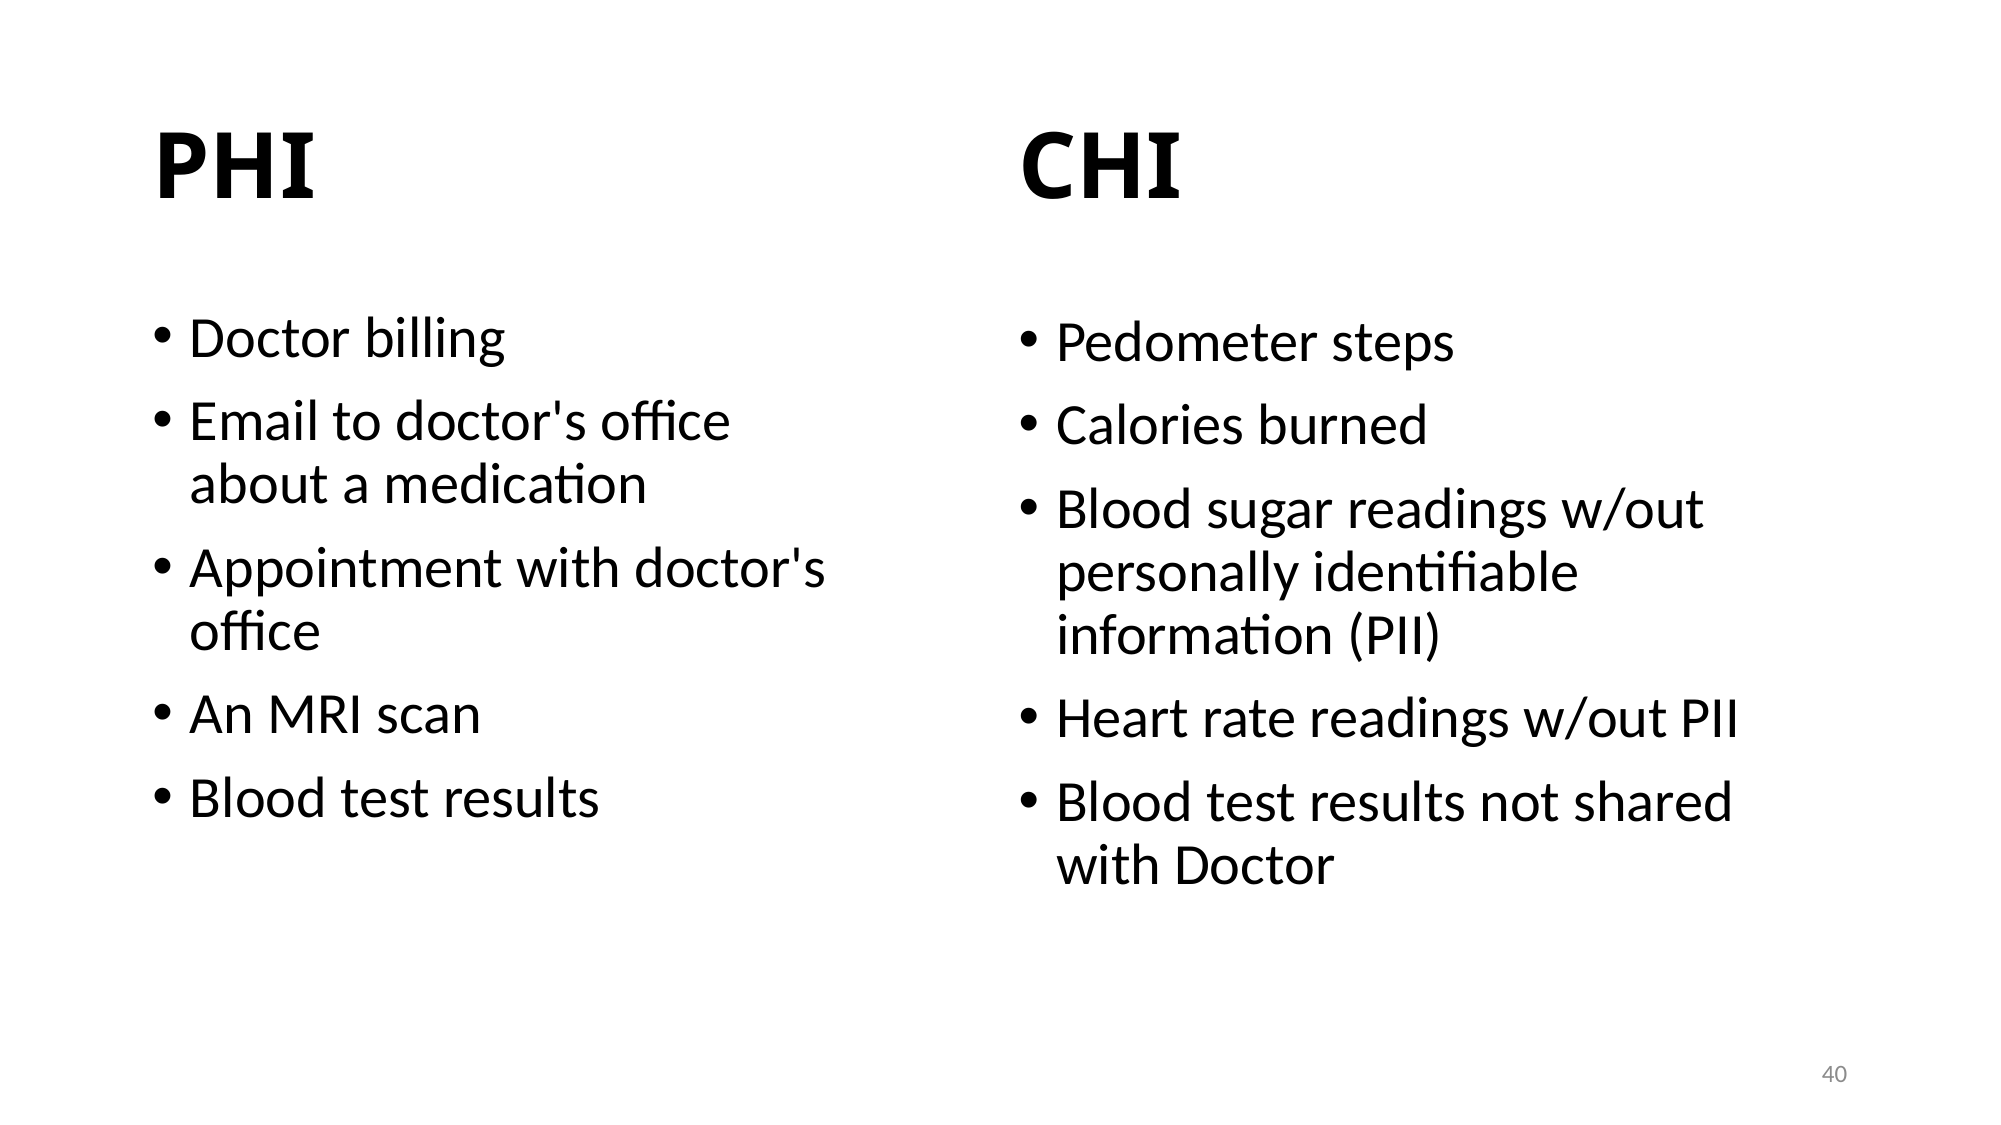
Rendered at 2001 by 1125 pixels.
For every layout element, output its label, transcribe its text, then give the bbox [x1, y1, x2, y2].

list Doctor billing Email to doctor's office about a medication Appointment with doctor's office An MRI scan Blood test results [137, 299, 859, 1014]
title PHI [137, 59, 859, 278]
text_box Pedometer steps Calories burned Blood sugar readings w/out personally identifiable information (PII) Heart rate readings w/out PII Blood test results not shared with Doctor [1003, 303, 1849, 1018]
text_box CHI [1003, 60, 1725, 278]
slide_number 40 [1412, 1042, 1863, 1103]
